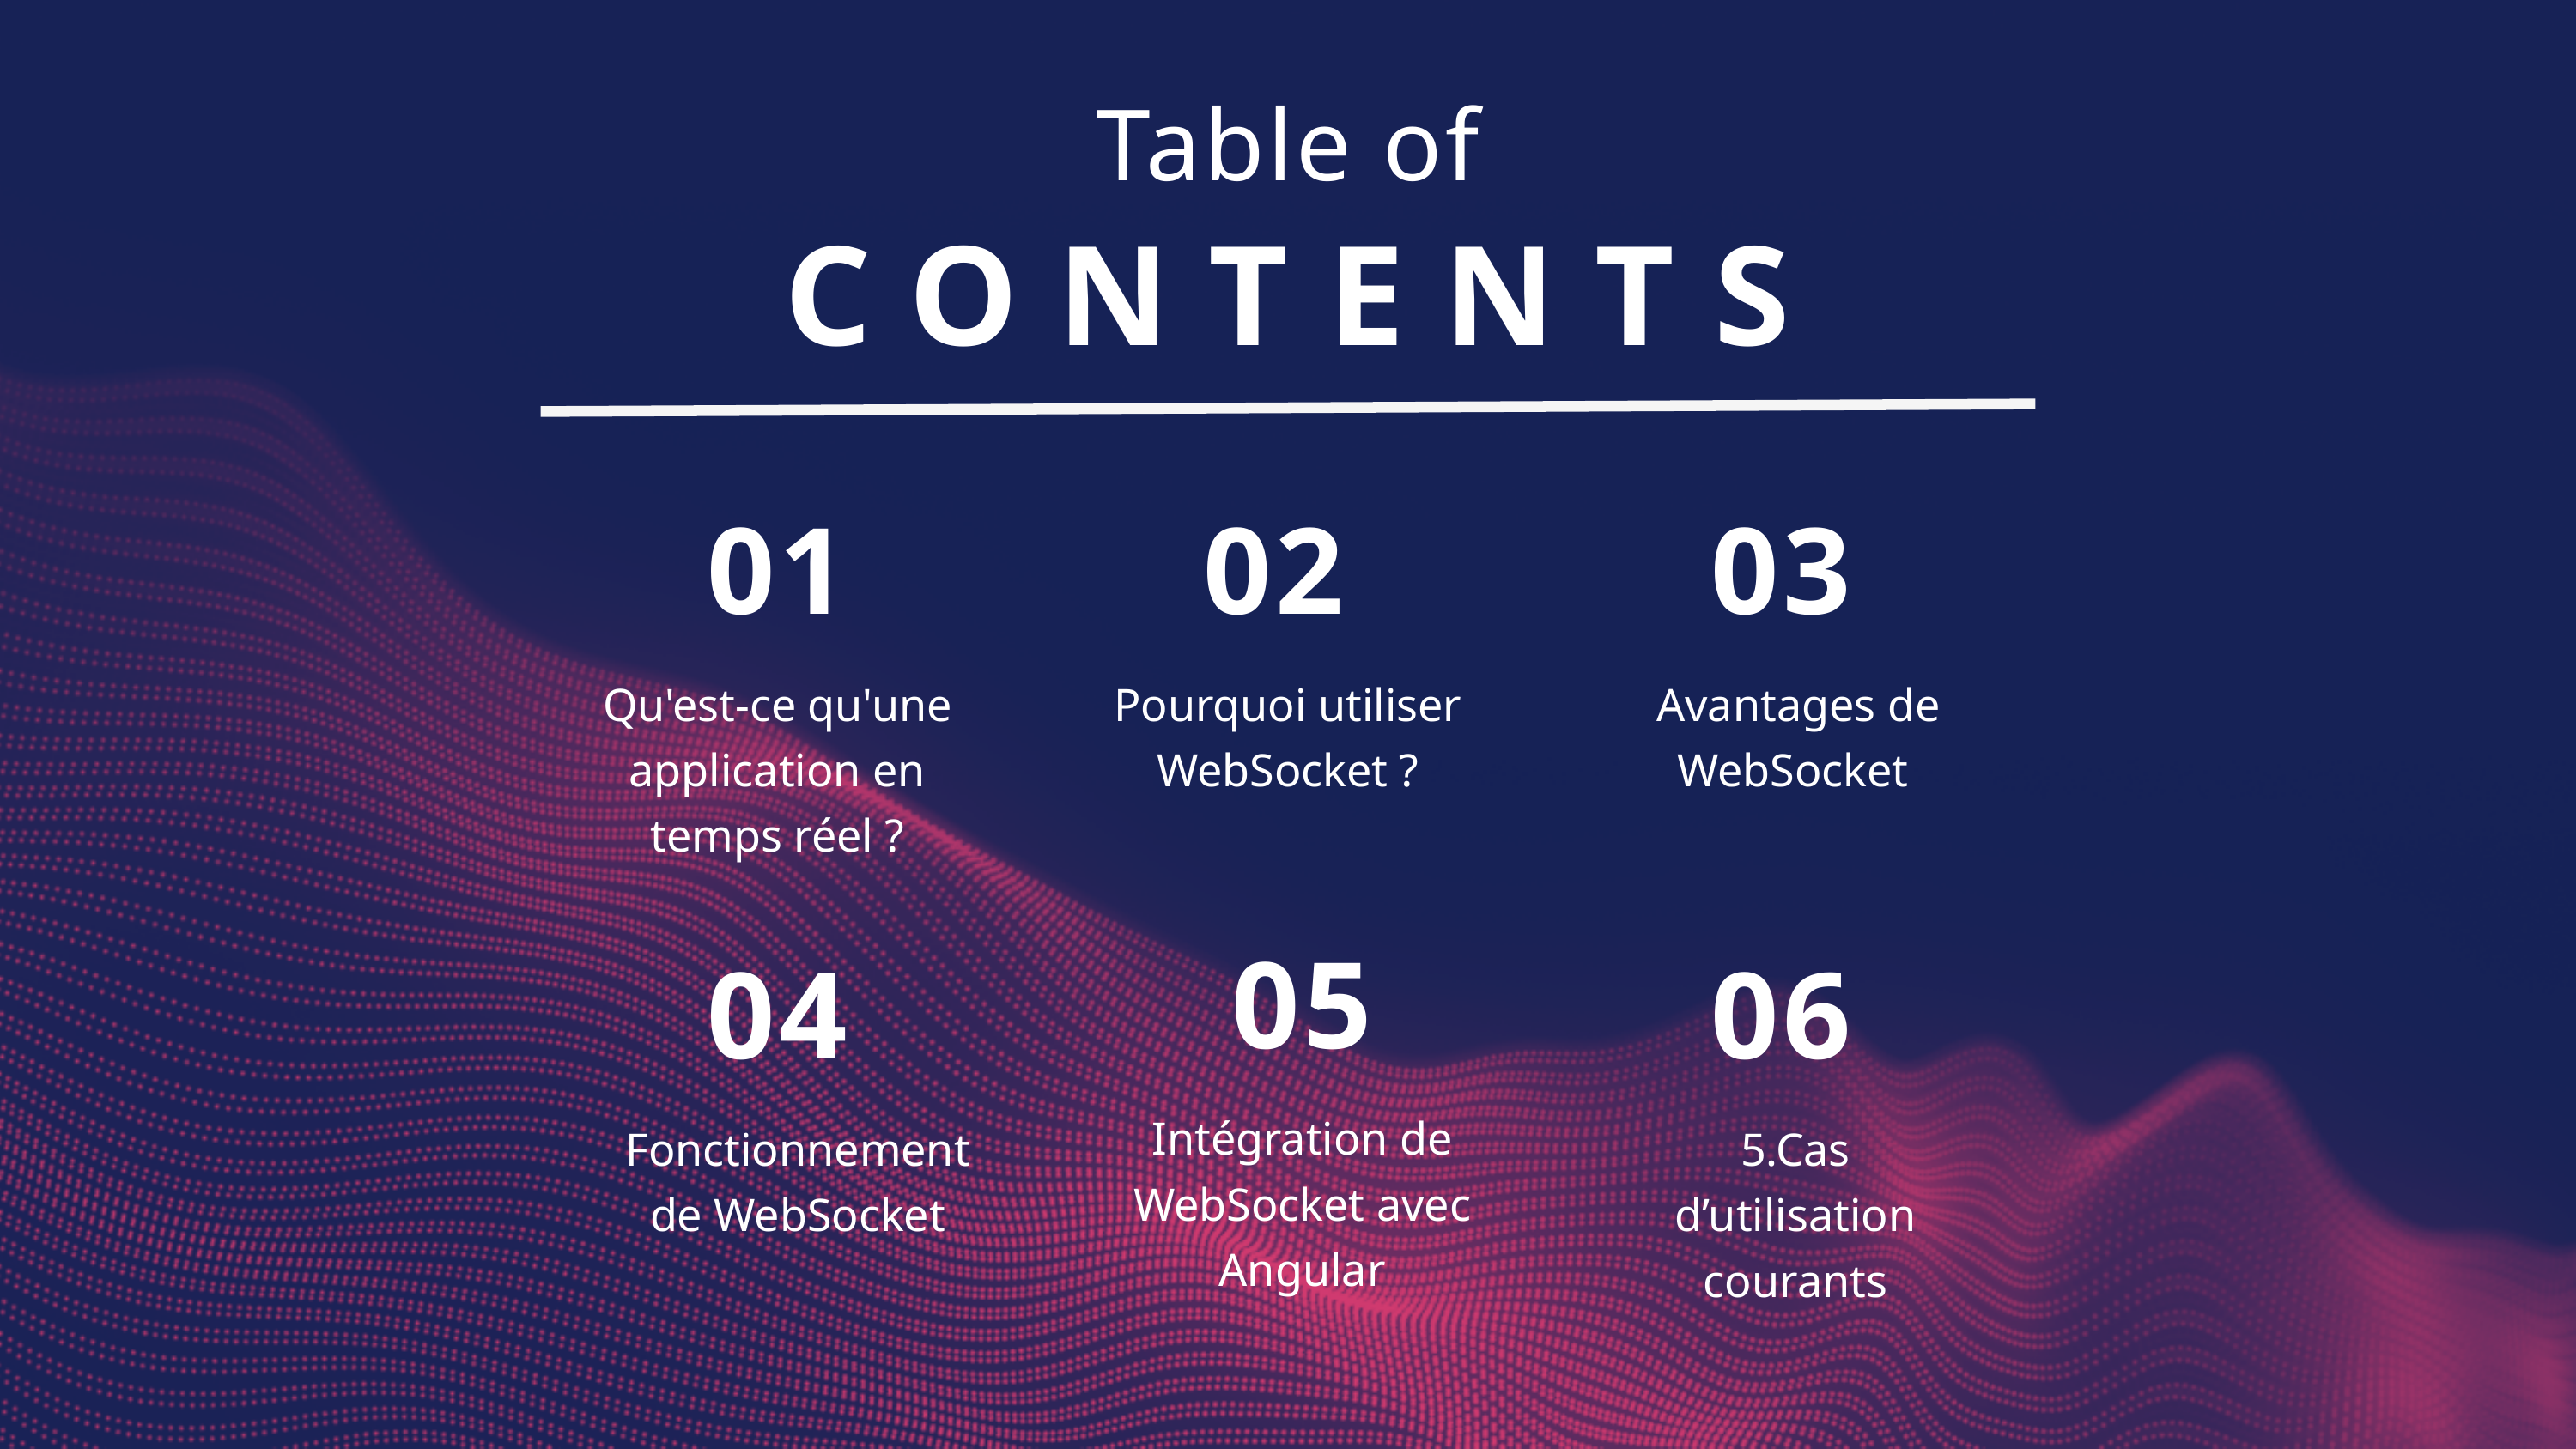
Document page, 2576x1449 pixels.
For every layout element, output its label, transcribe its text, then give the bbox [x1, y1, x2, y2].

text_box Table of [540, 92, 2036, 201]
text_box Avantages de WebSocket [1619, 664, 1978, 796]
text_box Intégration de WebSocket avec Angular [1123, 1098, 1482, 1361]
text_box Qu'est-ce qu'une application en temps réel ? [598, 664, 957, 862]
text_box CONTENTS [540, 221, 2036, 373]
text_box Fonctionnement de WebSocket [618, 1108, 977, 1307]
text_box 02 [1079, 506, 1467, 639]
text_box 06 [1588, 951, 1975, 1083]
text_box 03 [1588, 506, 1975, 639]
text_box 04 [584, 951, 971, 1083]
text_box Pourquoi utiliser WebSocket ? [1109, 664, 1467, 796]
text_box 01 [584, 506, 971, 639]
text_box 5.Cas d’utilisation courants [1616, 1108, 1975, 1307]
text_box [0, 0, 2576, 1449]
text_box 05 [1109, 941, 1497, 1073]
